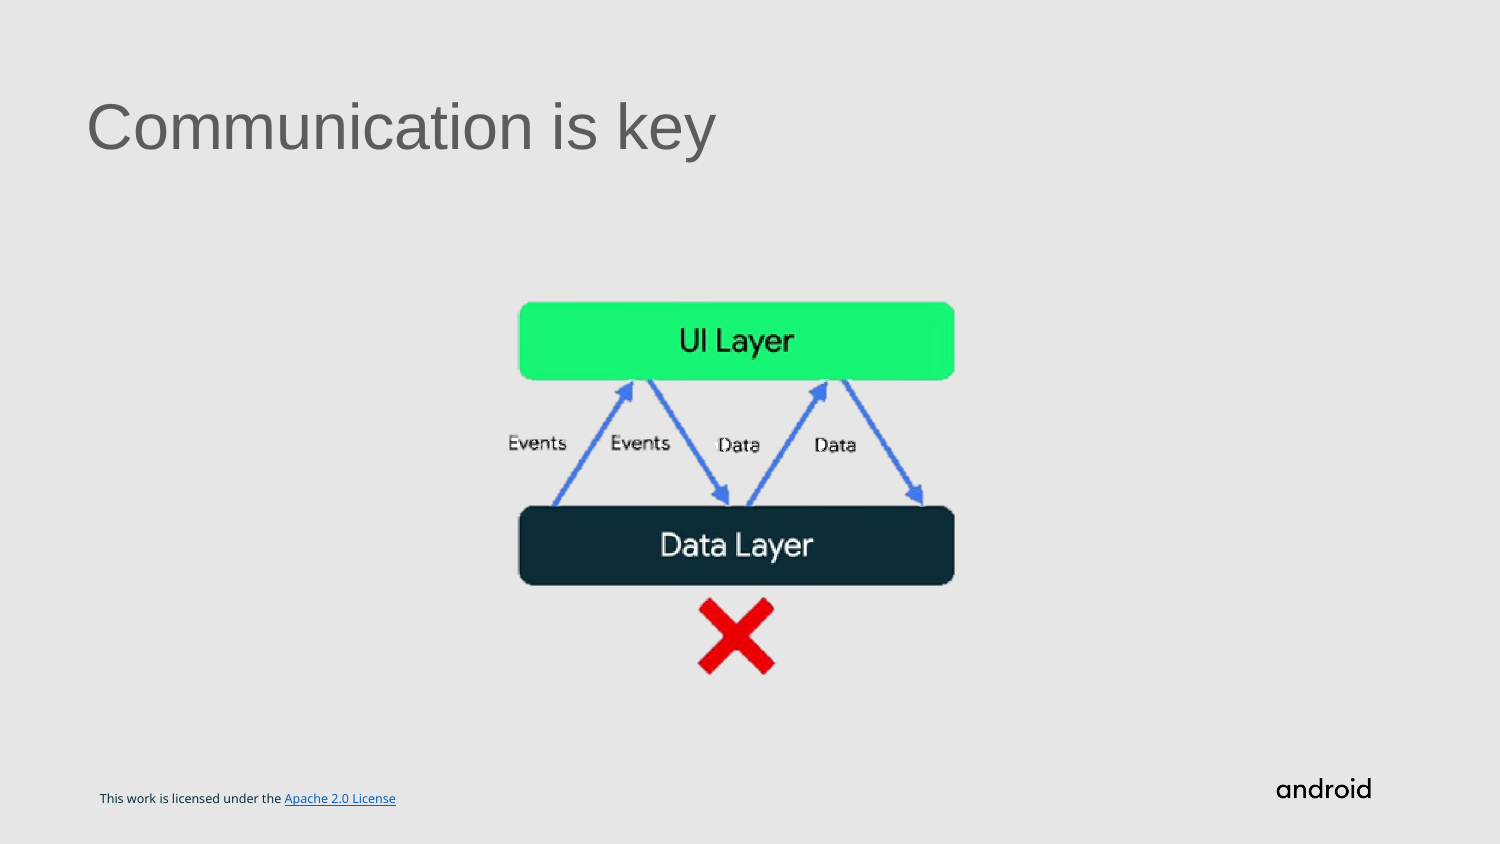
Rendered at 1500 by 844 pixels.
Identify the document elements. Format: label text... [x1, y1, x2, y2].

text_box Communication is key [71, 70, 1429, 151]
picture [390, 249, 1110, 698]
picture [1272, 771, 1376, 804]
